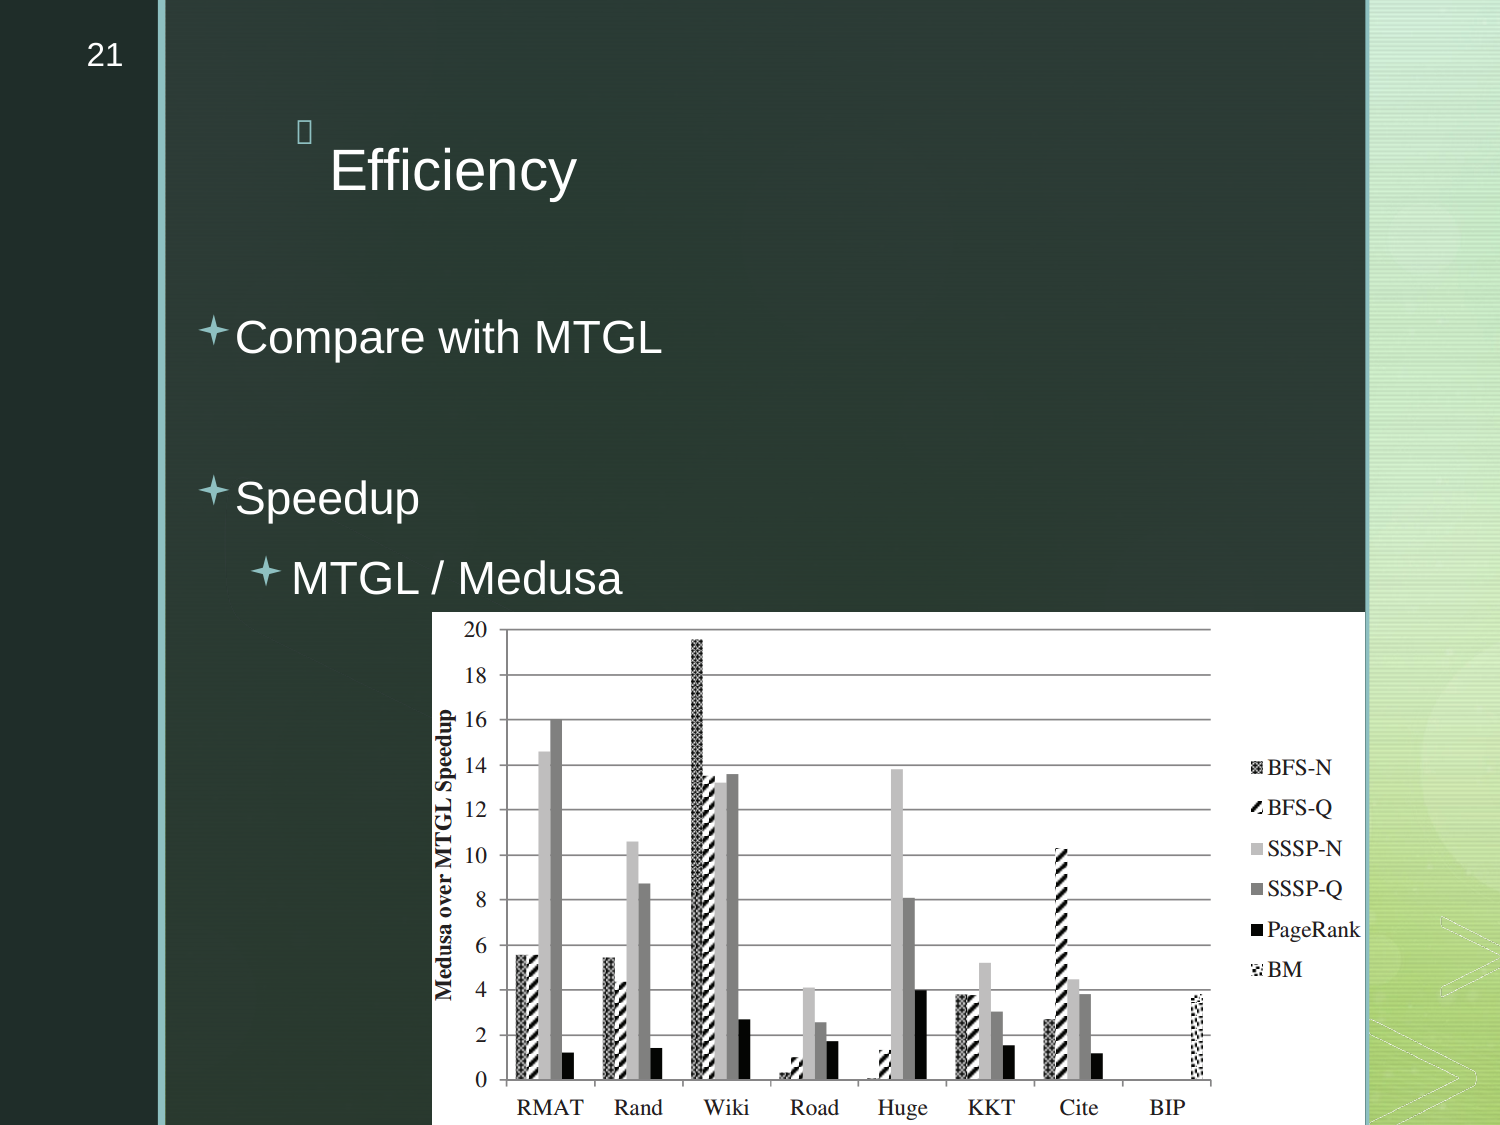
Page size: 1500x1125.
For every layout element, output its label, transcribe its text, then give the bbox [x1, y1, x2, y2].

picture [1370, 0, 1500, 1125]
title Efficiency [321, 132, 1287, 310]
slide_number 21 [76, 27, 132, 80]
picture [432, 612, 1365, 1125]
list Compare with MTGL Speedup MTGL / Medusa [187, 287, 1275, 613]
